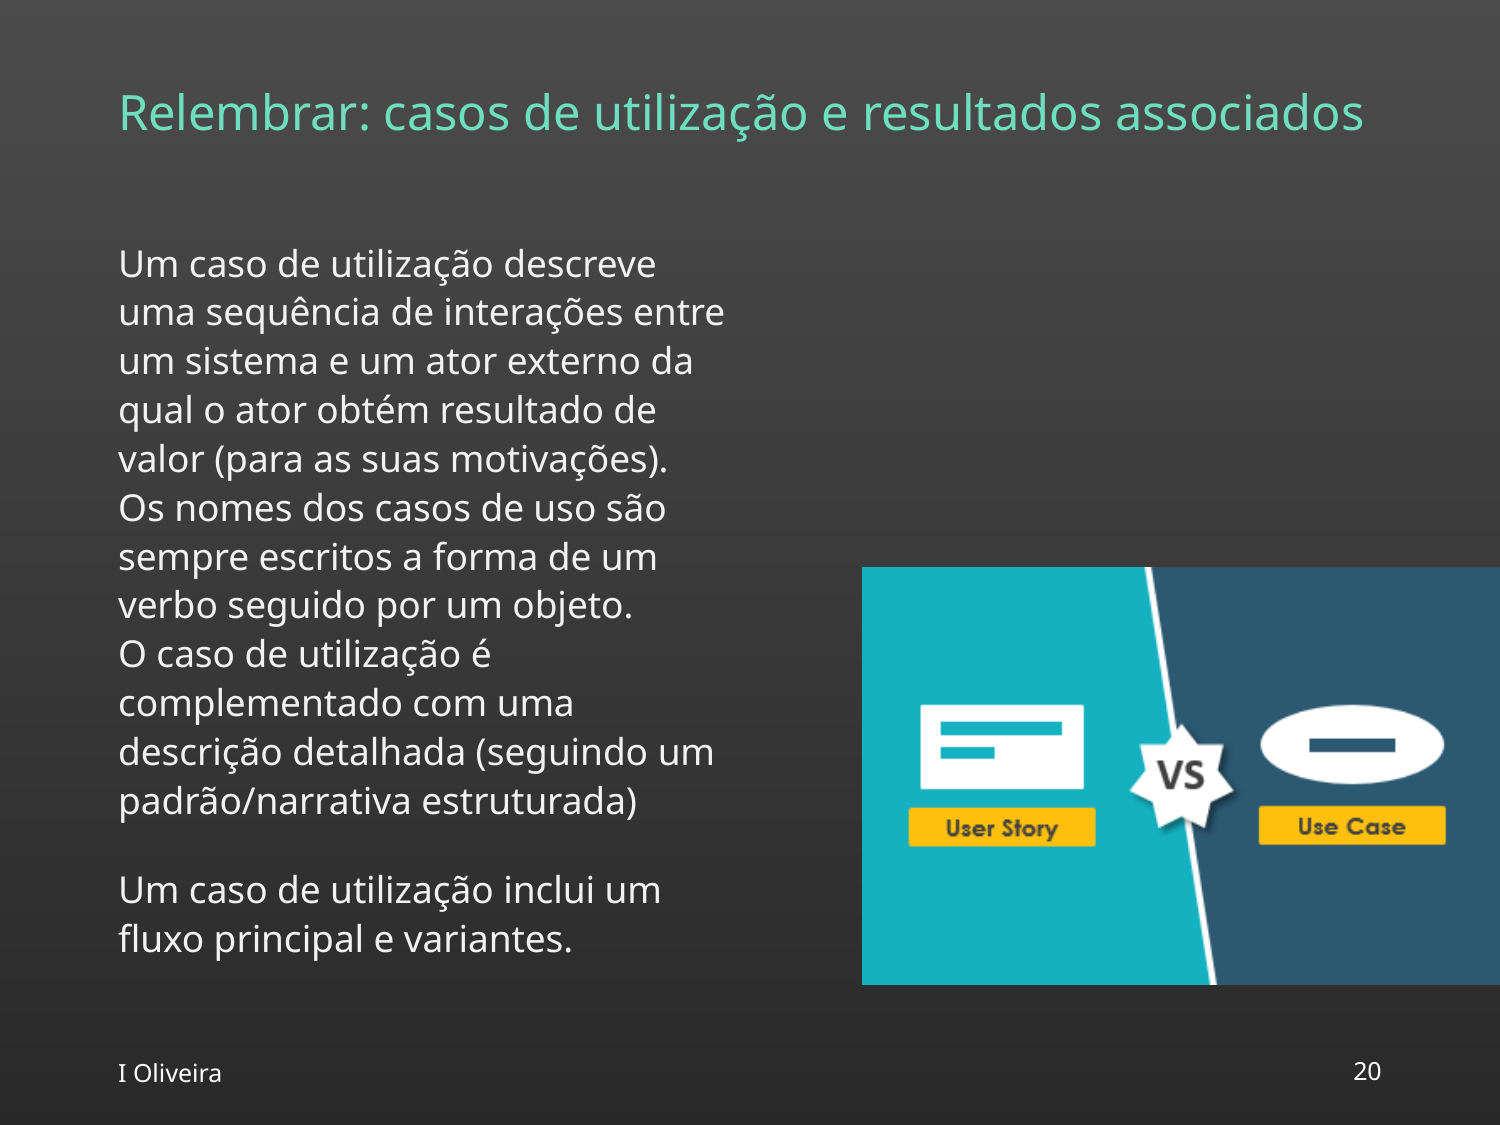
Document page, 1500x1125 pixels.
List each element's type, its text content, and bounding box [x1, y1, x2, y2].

footer I Oliveira [103, 1042, 1004, 1103]
picture [862, 566, 1500, 985]
title Relembrar: casos de utilização e resultados associados [103, 59, 1397, 171]
list Um caso de utilização descreve uma sequência de interações entre um sistema e um ator externo da qual o ator obtém resultado de valor (para as suas motivações). Os nomes dos casos de uso são sempre escritos a forma de um verbo seguido por um objeto. O caso de utilização é complementado com uma descrição detalhada (seguindo um padrão/narrativa estruturada) Um caso de utilização inclui um fluxo principal e variantes. [103, 228, 741, 1014]
slide_number ‹#› [1059, 1042, 1397, 1103]
